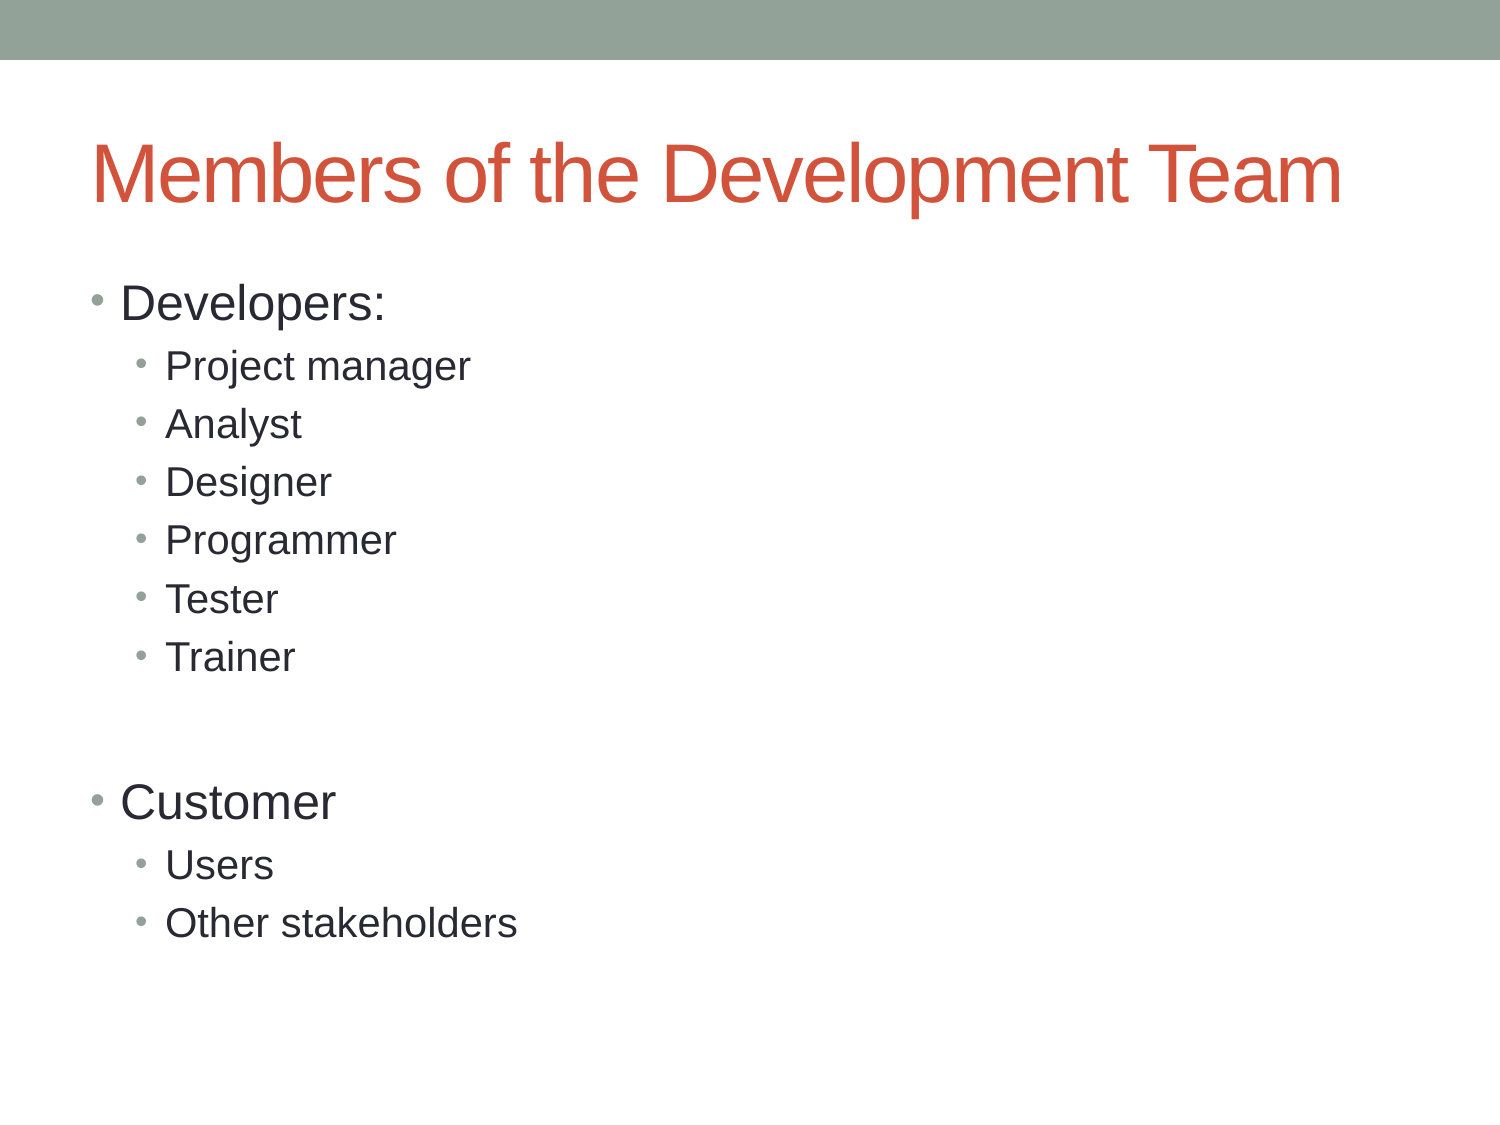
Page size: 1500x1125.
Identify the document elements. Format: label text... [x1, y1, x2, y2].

title Members of the Development Team [75, 87, 1425, 250]
list Developers: Project manager Analyst Designer Programmer Tester Trainer Customer Users Other stakeholders [75, 262, 1425, 1063]
